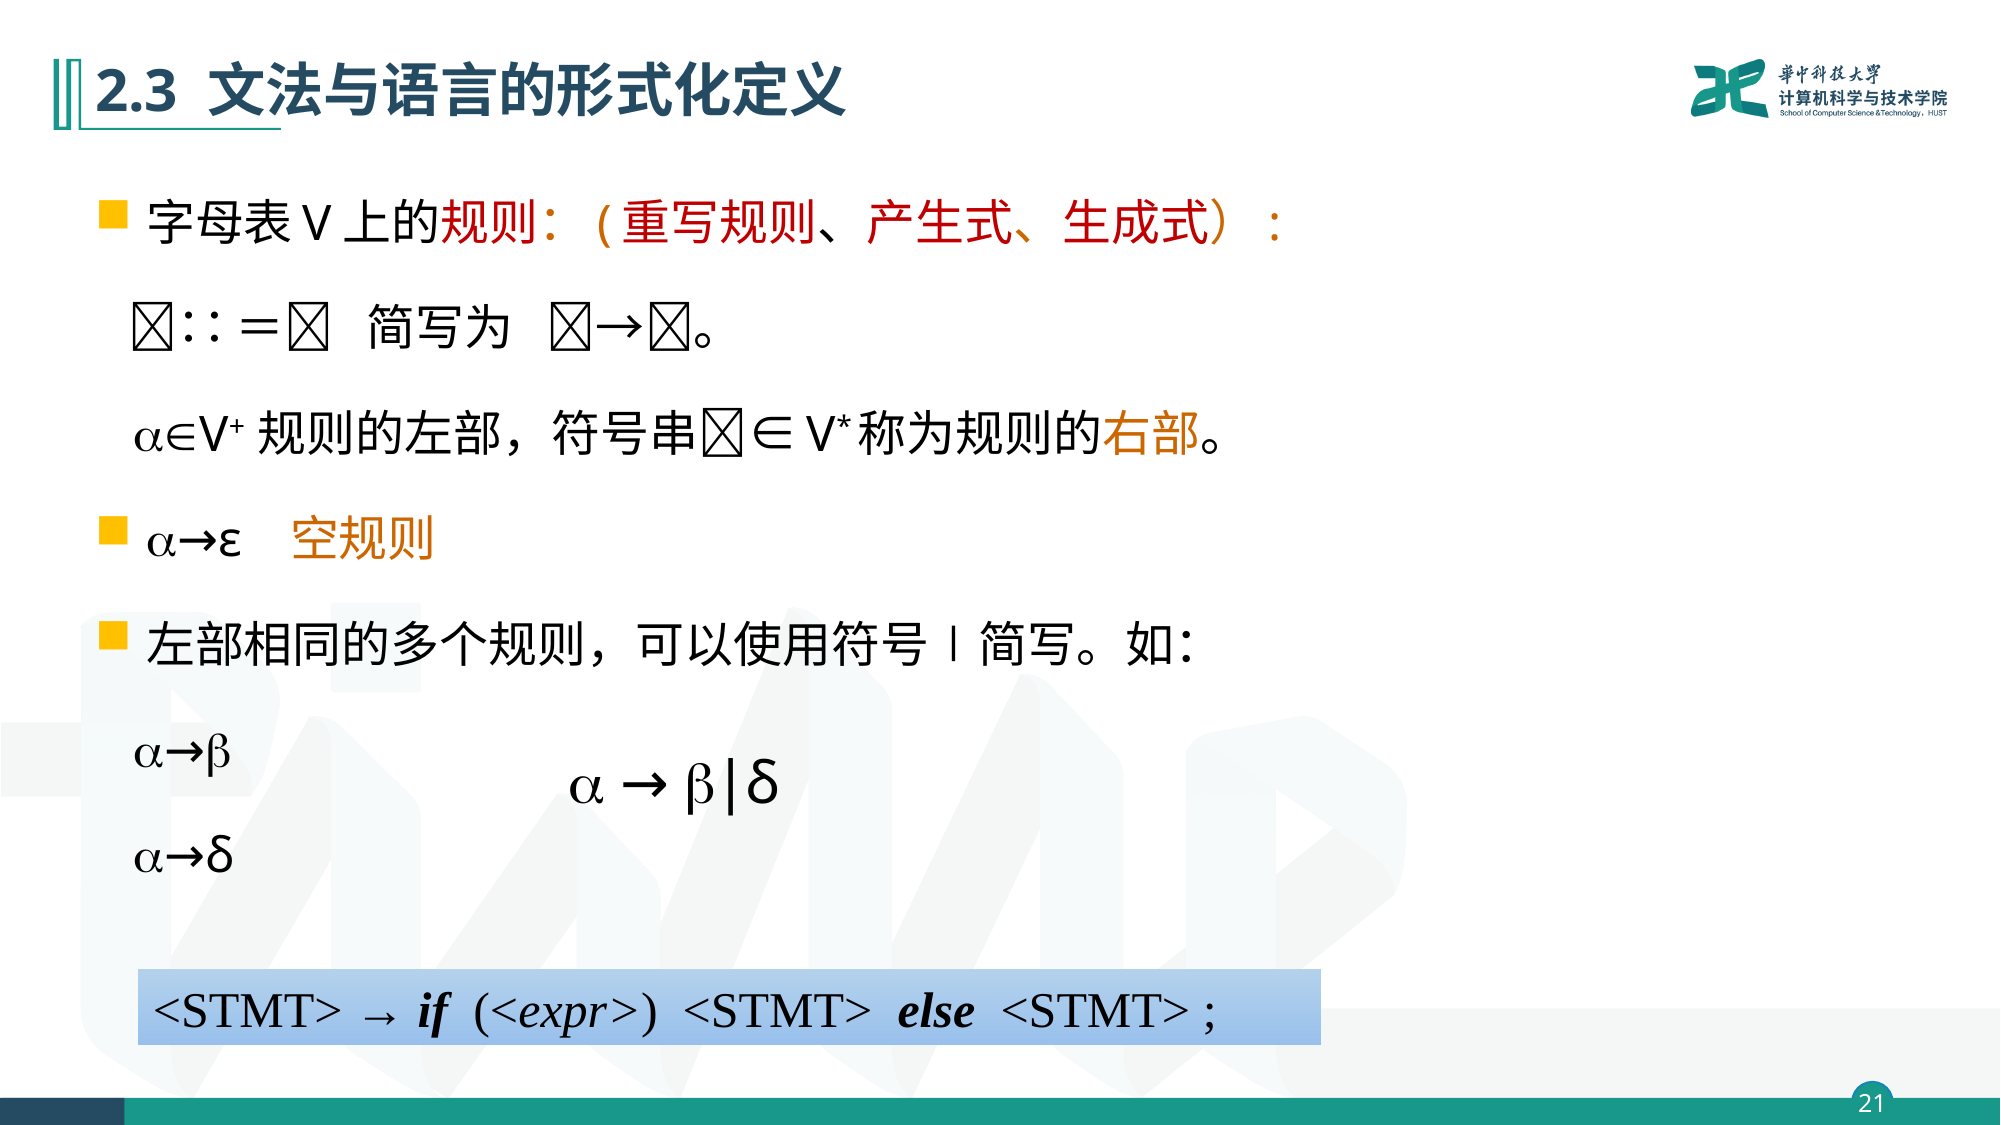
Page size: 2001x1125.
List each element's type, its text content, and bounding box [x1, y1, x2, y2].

title 2.3 文法与语言的形式化定义 [80, 42, 1805, 144]
text_box <STMT> → if (<expr>) <STMT> else <STMT> ; [138, 969, 1321, 1045]
picture [1805, 59, 1947, 118]
list 字母表V上的规则：(重写规则、产生式、生成式）: ∷＝ 简写为 →。 V+ 规则的左部，符号串∈V*称为规则的右部。 →ε 空规则 左部相同的多个规则，可以使用符号∣简写。如： → →δ [80, 154, 1903, 898]
text_box  → ∣δ [553, 703, 873, 823]
